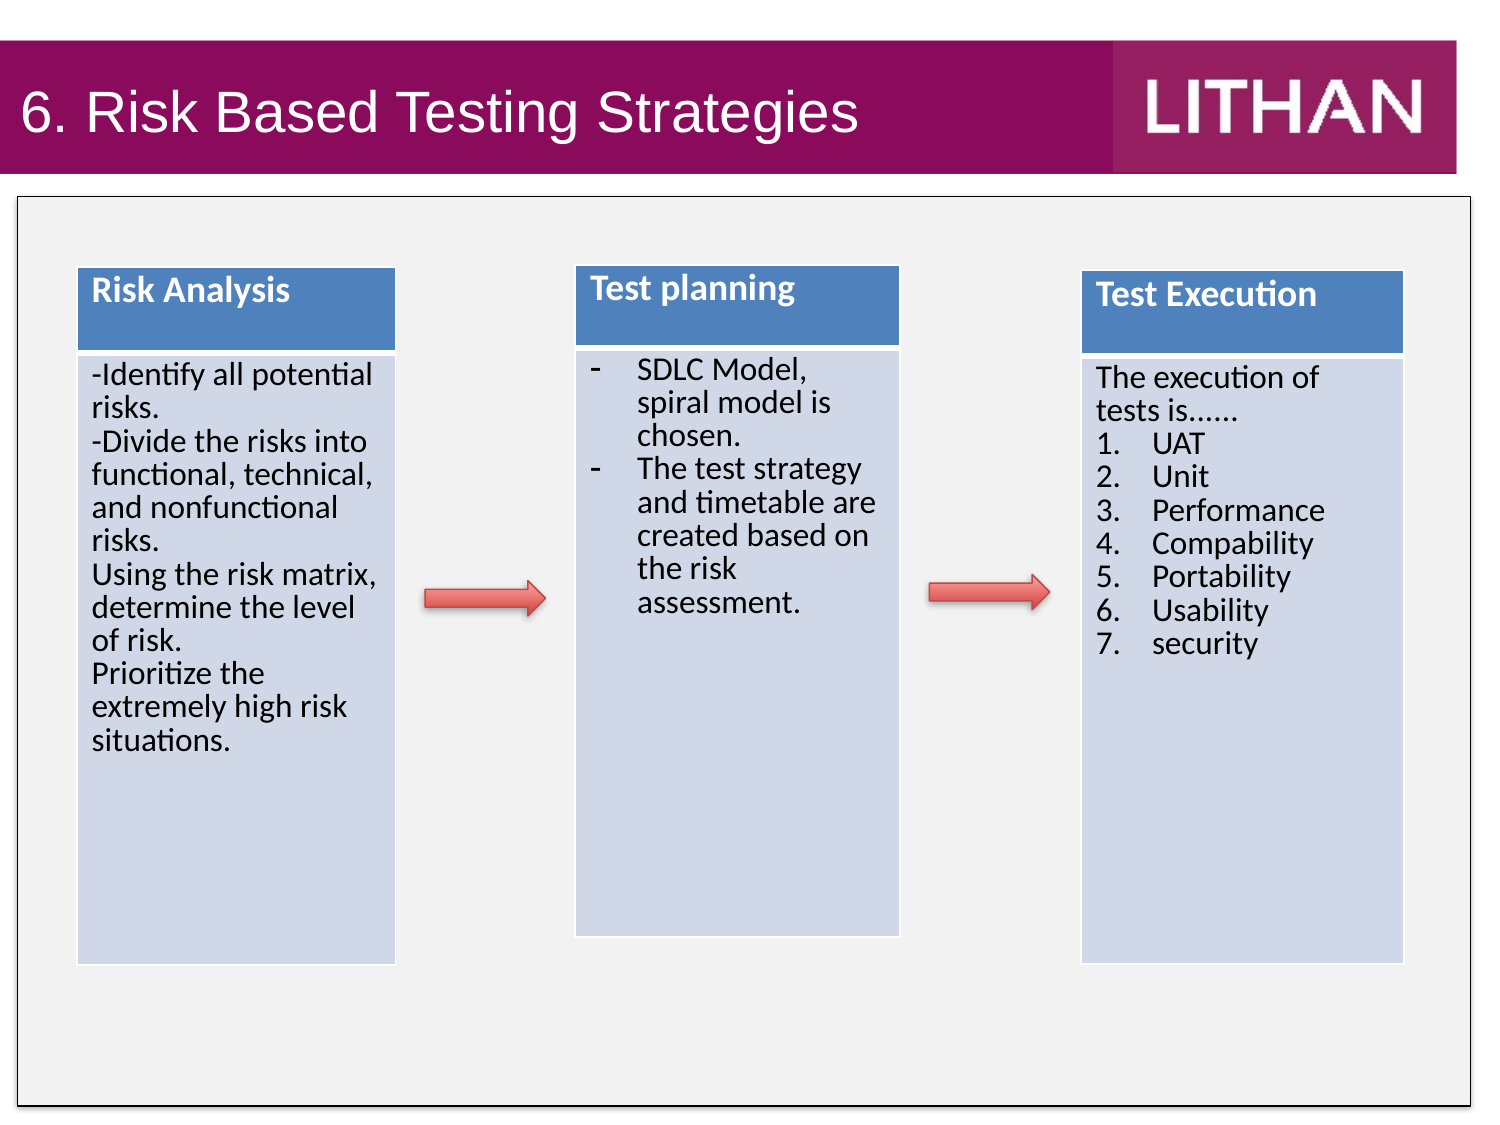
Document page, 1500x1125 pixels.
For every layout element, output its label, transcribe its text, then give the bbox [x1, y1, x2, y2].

table_cell SDLC Model, spiral model is chosen. The test strategy and timetable are created based on the risk assessment. [576, 351, 899, 936]
text_box [928, 573, 1051, 611]
text_box [17, 196, 1471, 1107]
text_box [424, 579, 547, 617]
table_cell The execution of tests is...... UAT Unit Performance Compability Portability Usability security [1082, 359, 1403, 963]
text_box 6. Risk Based Testing Strategies [5, 66, 1104, 152]
table_header Test Execution [1082, 271, 1403, 353]
picture [0, 37, 1460, 178]
table_header Risk Analysis [78, 268, 395, 350]
table_header Test planning [576, 266, 899, 345]
table_cell -Identify all potential risks. -Divide the risks into functional, technical, and nonfunctional risks. Using the risk matrix, determine the level of risk. Prioritize the extremely high risk situations. [78, 356, 395, 964]
